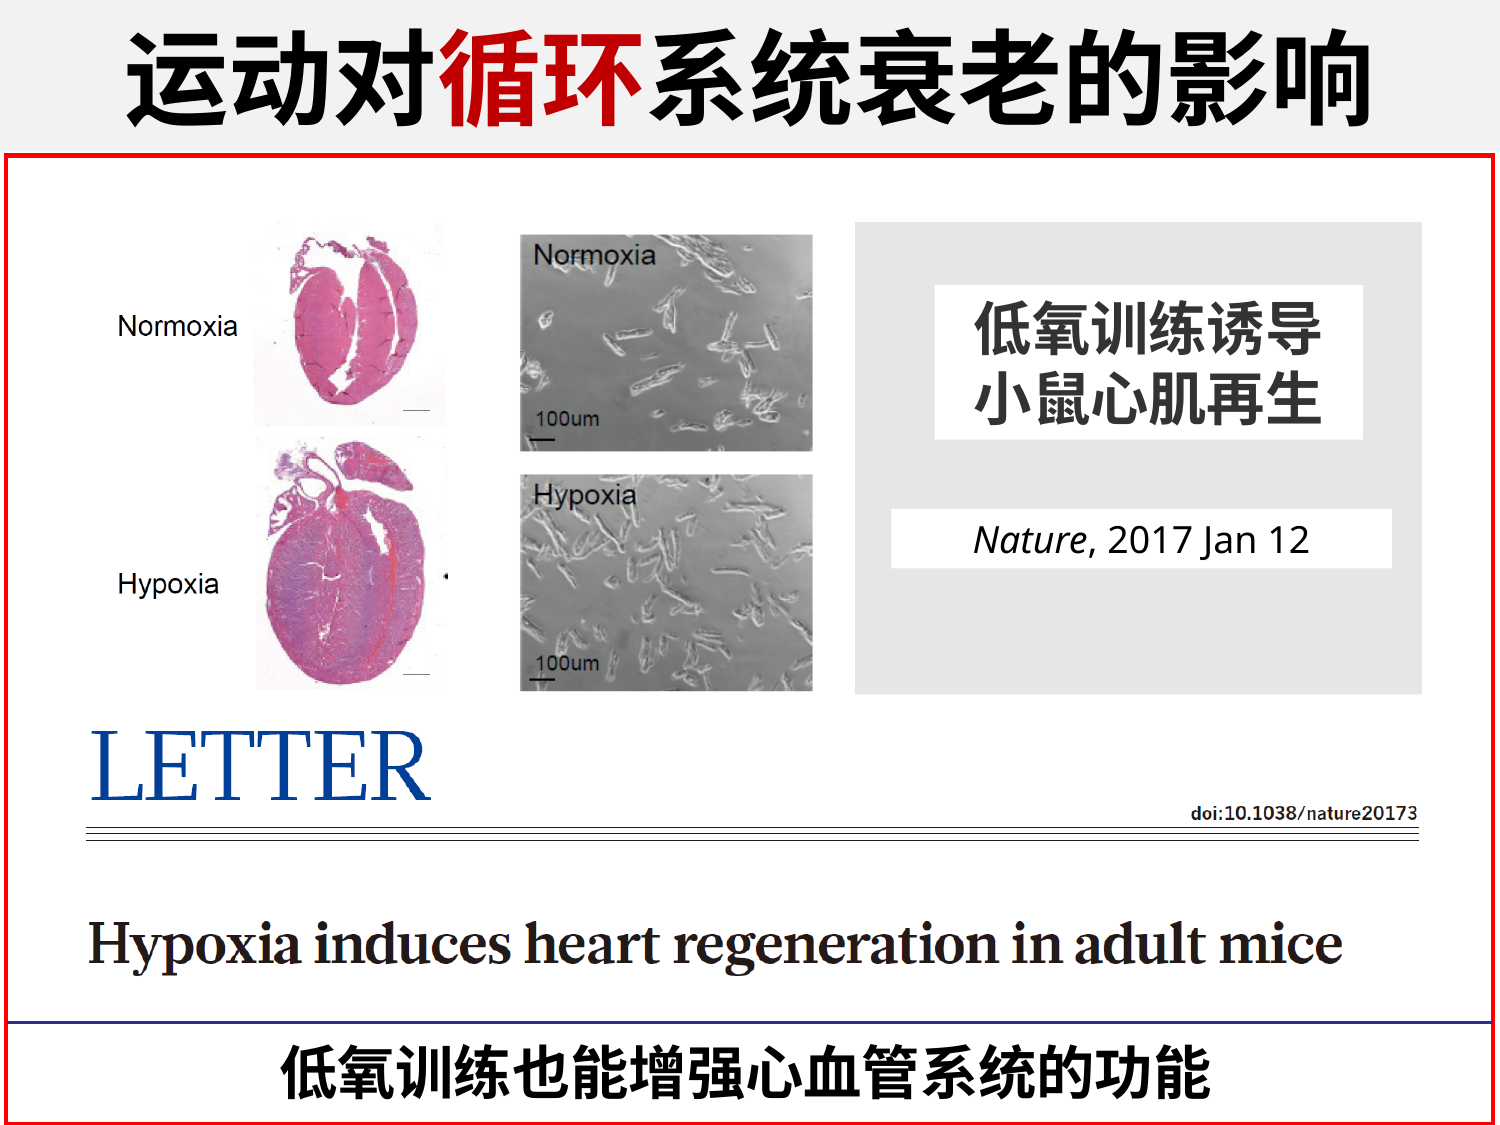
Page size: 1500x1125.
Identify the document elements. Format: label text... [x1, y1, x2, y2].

text_box [855, 222, 1422, 695]
picture [98, 222, 458, 696]
text_box [5, 155, 1494, 1124]
picture [70, 713, 1429, 979]
text_box 运动对循环系统衰老的影响 [0, 0, 1500, 152]
text_box 低氧训练诱导小鼠心肌再生 [934, 285, 1363, 440]
picture [512, 222, 821, 696]
text_box 低氧训练也能增强心血管系统的功能 [5, 1029, 1485, 1114]
text_box Nature, 2017 Jan 12 [891, 508, 1392, 569]
